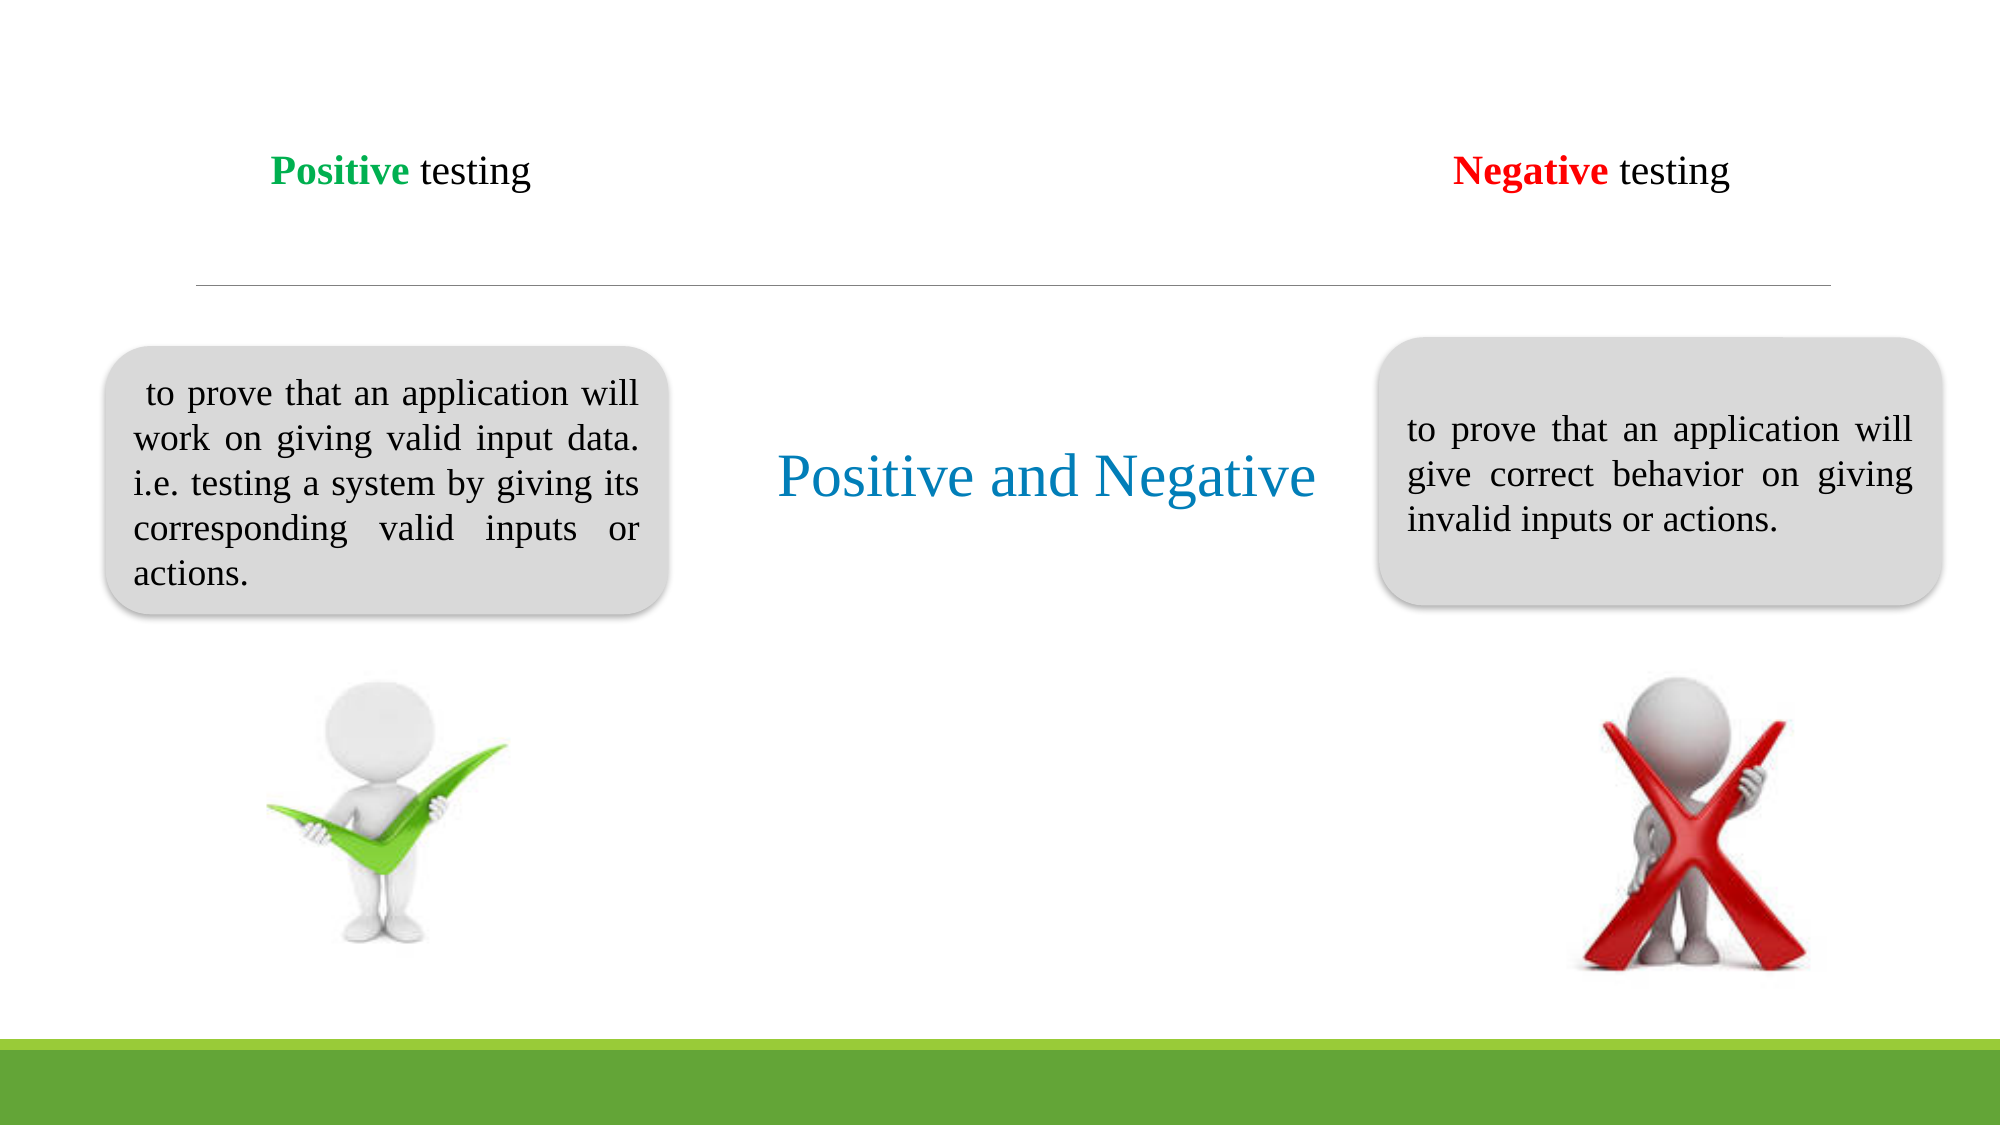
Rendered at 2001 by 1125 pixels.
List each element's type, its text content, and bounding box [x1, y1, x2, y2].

text_box Positive and Negative [756, 396, 1338, 547]
text_box Negative testing [1379, 135, 1805, 201]
text_box to prove that an application will give correct behavior on giving invalid inputs or actions. [1379, 337, 1942, 606]
text_box Positive testing [176, 135, 626, 201]
picture [250, 668, 524, 961]
text_box to prove that an application will work on giving valid input data. i.e. testing a system by giving its corresponding valid inputs or actions. [105, 346, 669, 615]
picture [1550, 653, 1834, 1009]
